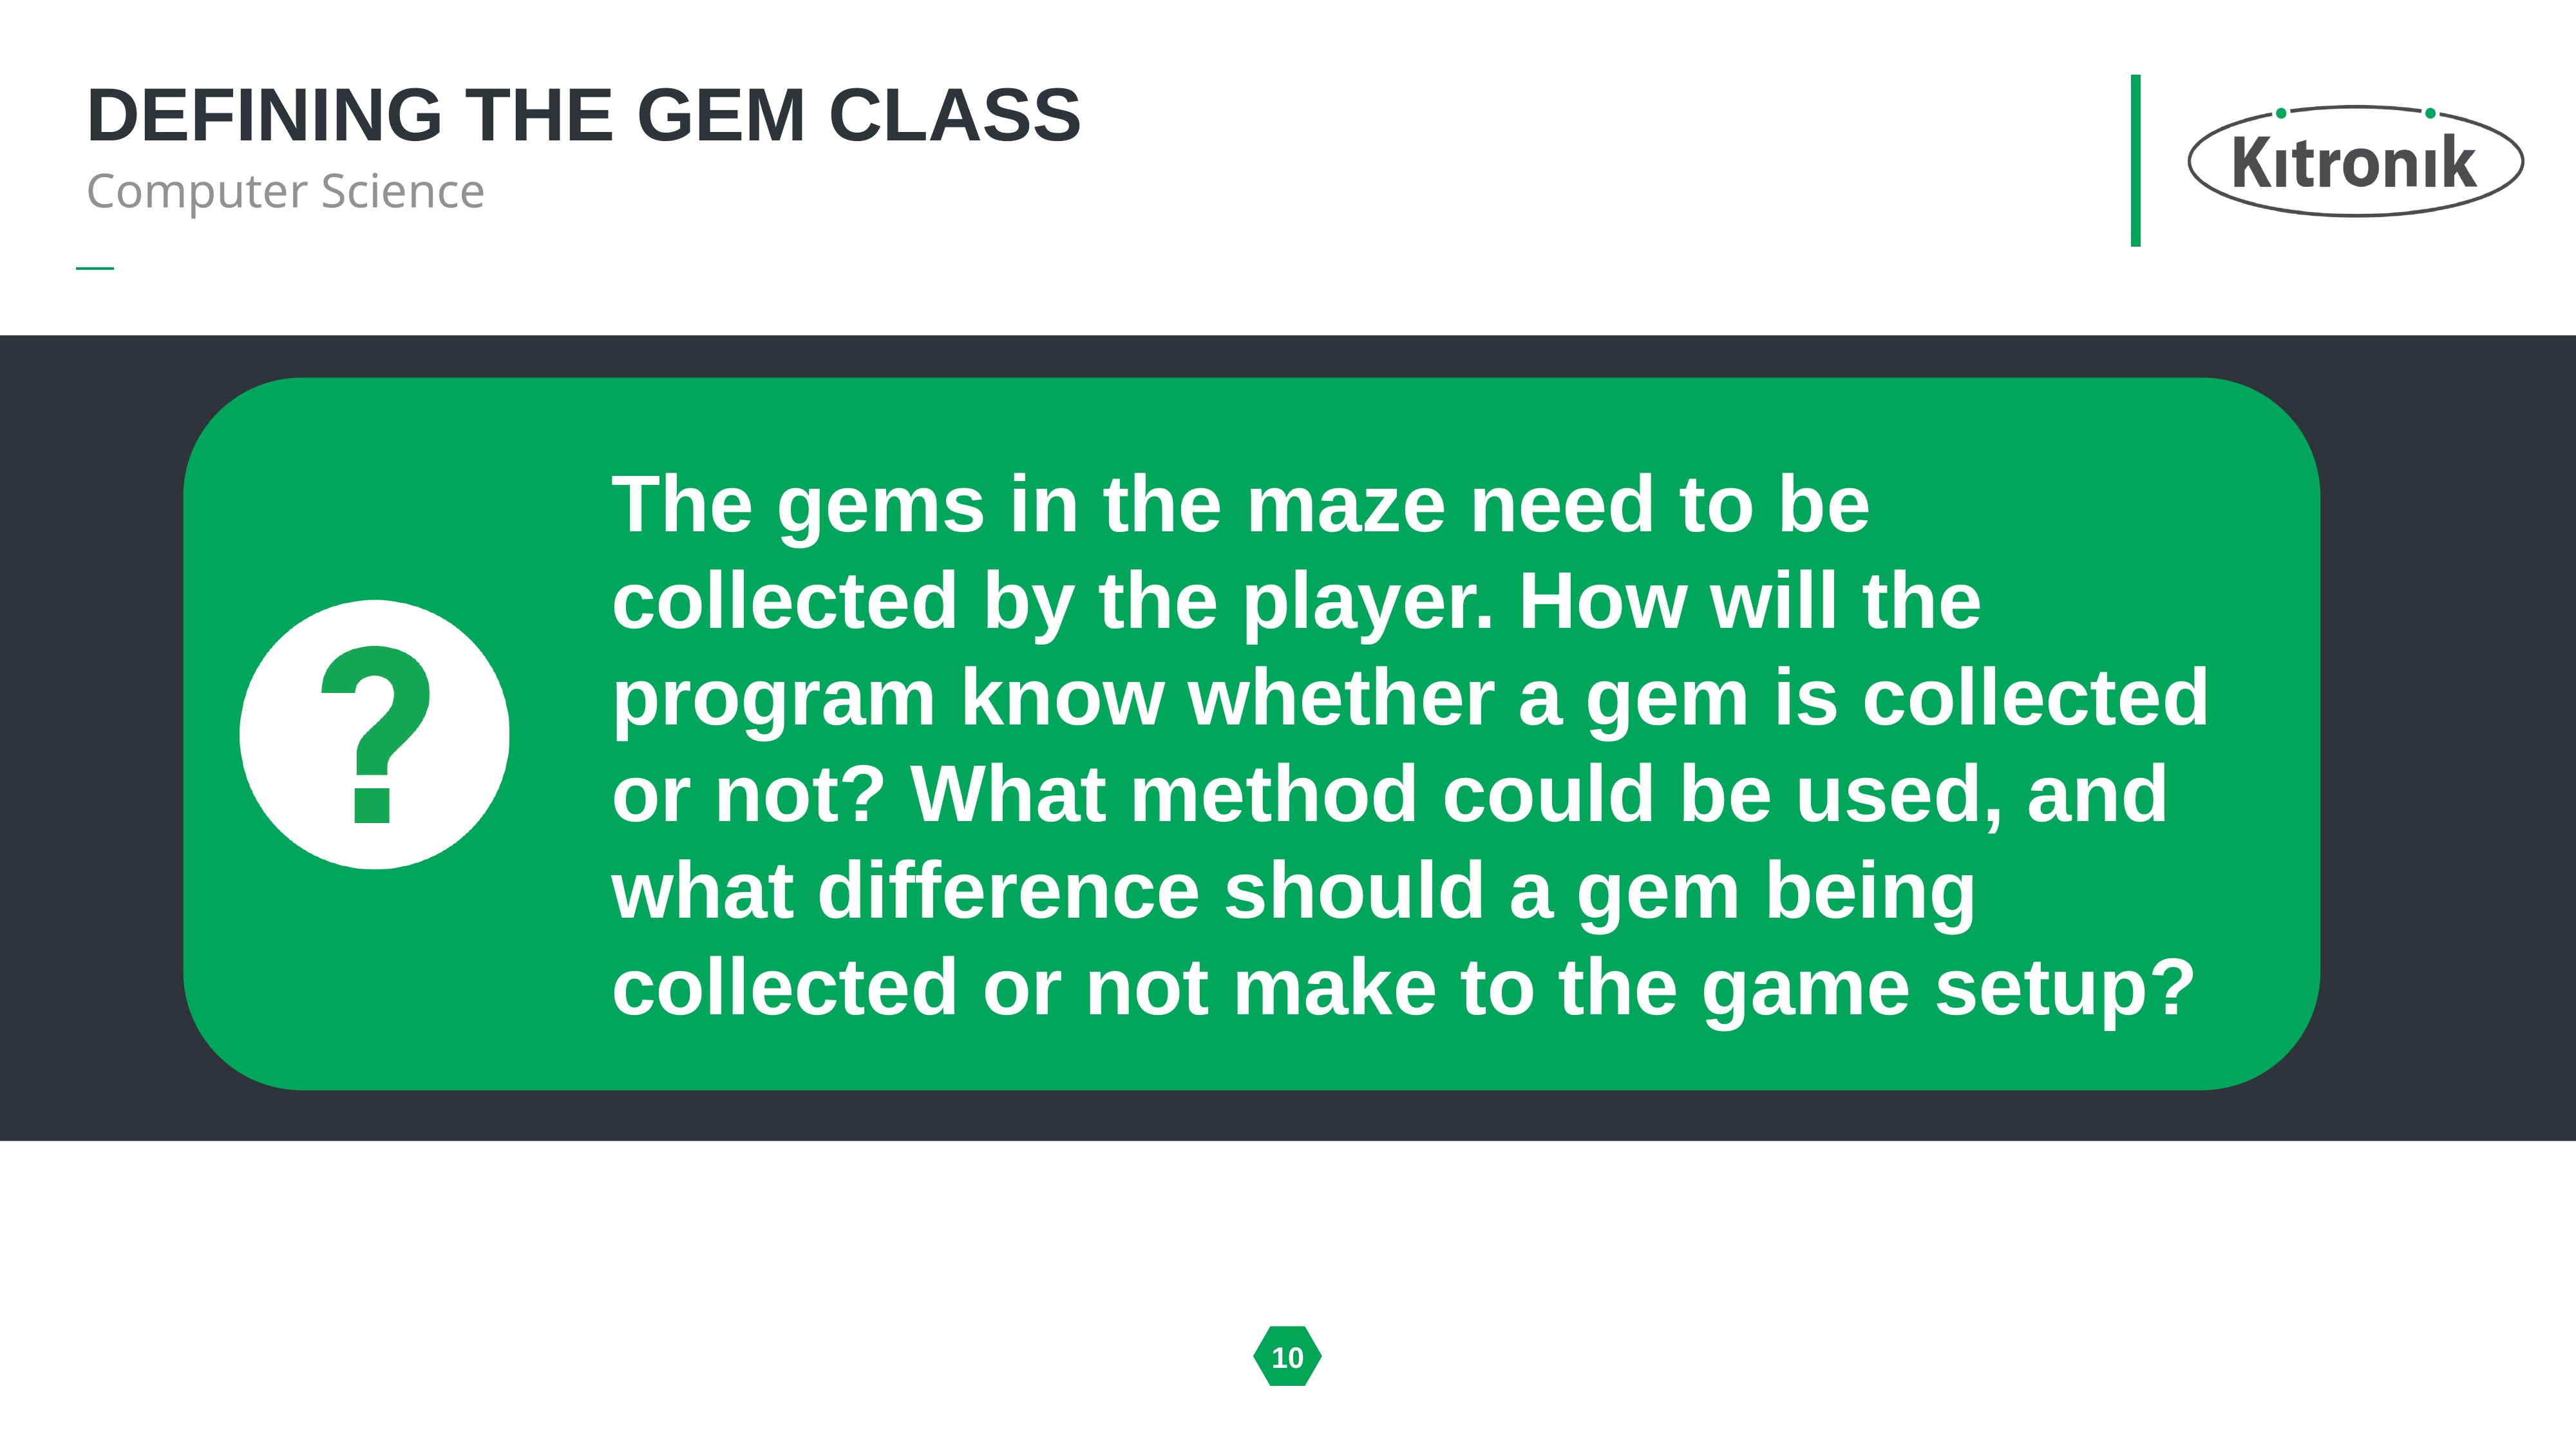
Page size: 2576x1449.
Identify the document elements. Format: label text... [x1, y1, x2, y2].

title Defining the gem class [76, 61, 2031, 156]
picture [2186, 103, 2526, 219]
text_box [1268, 1382, 1307, 1386]
text_box [0, 335, 2576, 1141]
slide_number 10 [1253, 1331, 1323, 1382]
text_box [1267, 1326, 1307, 1331]
list Computer Science [76, 156, 2031, 223]
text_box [183, 377, 2321, 1091]
